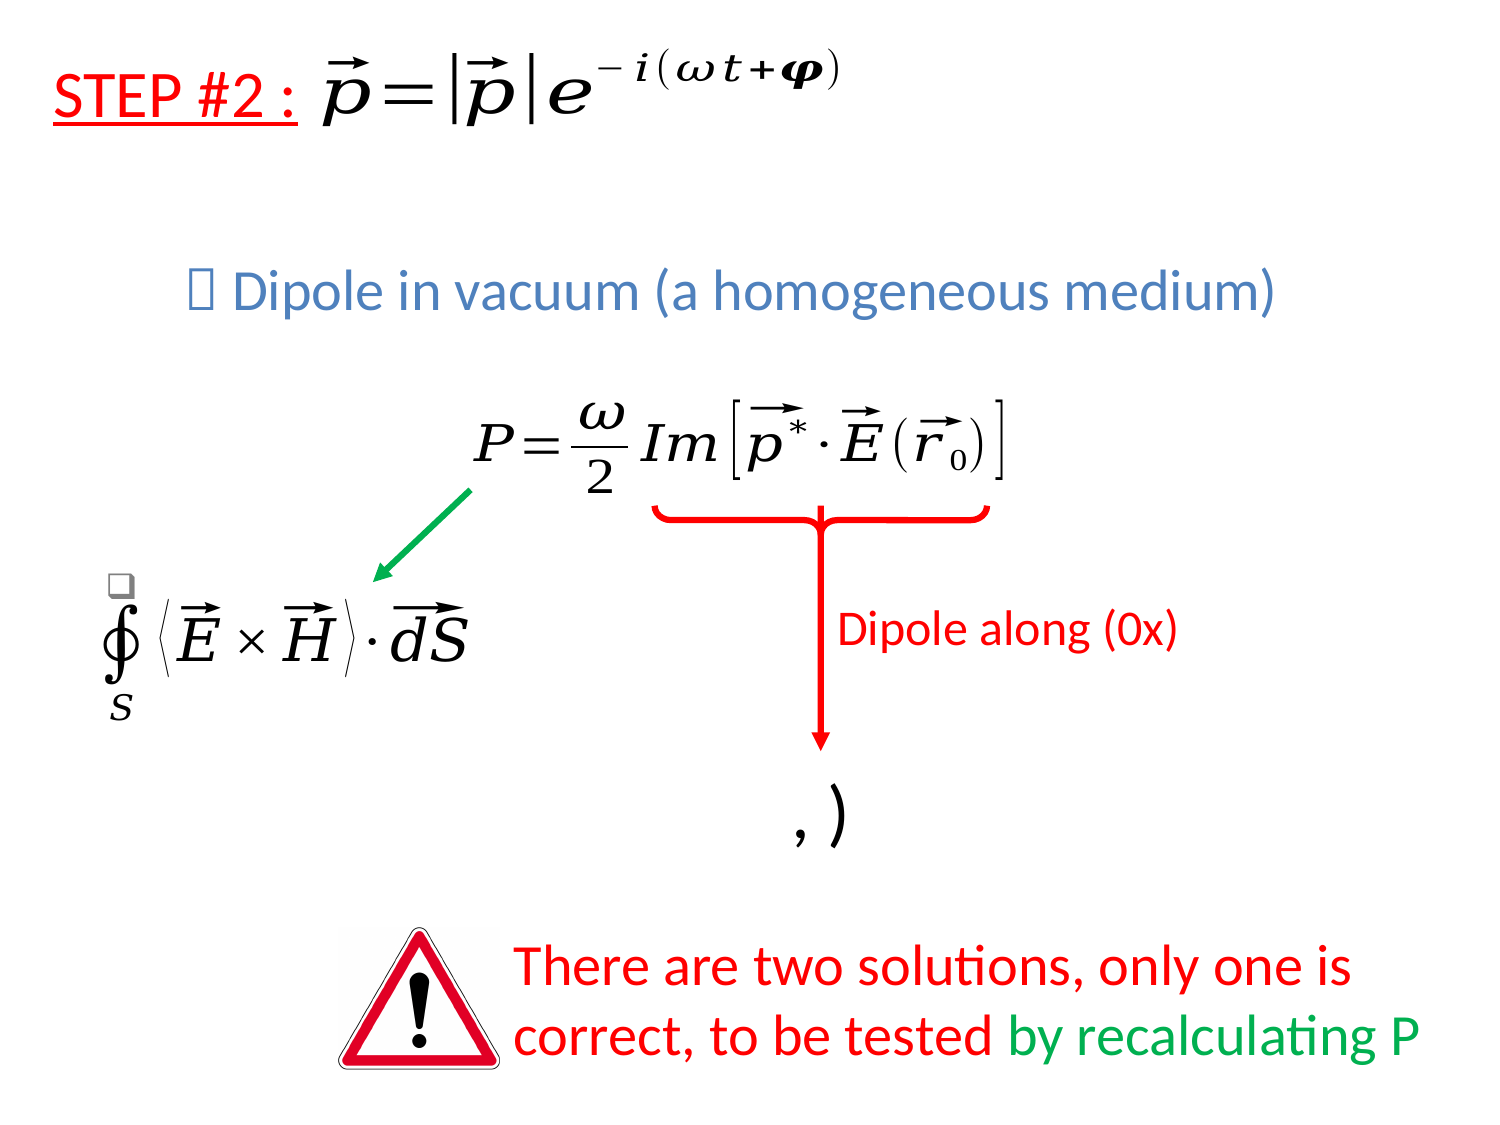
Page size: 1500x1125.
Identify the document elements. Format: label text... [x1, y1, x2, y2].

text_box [372, 489, 471, 583]
text_box STEP #2 : [38, 43, 313, 139]
text_box  Dipole in vacuum (a homogeneous medium) [169, 245, 1294, 330]
text_box There are two solutions, only one is correct, to be tested by recalculating P [499, 920, 1475, 1075]
text_box [824, 505, 988, 528]
text_box Dipole along (0x) [826, 587, 1195, 663]
text_box [653, 505, 817, 527]
picture [338, 926, 500, 1070]
